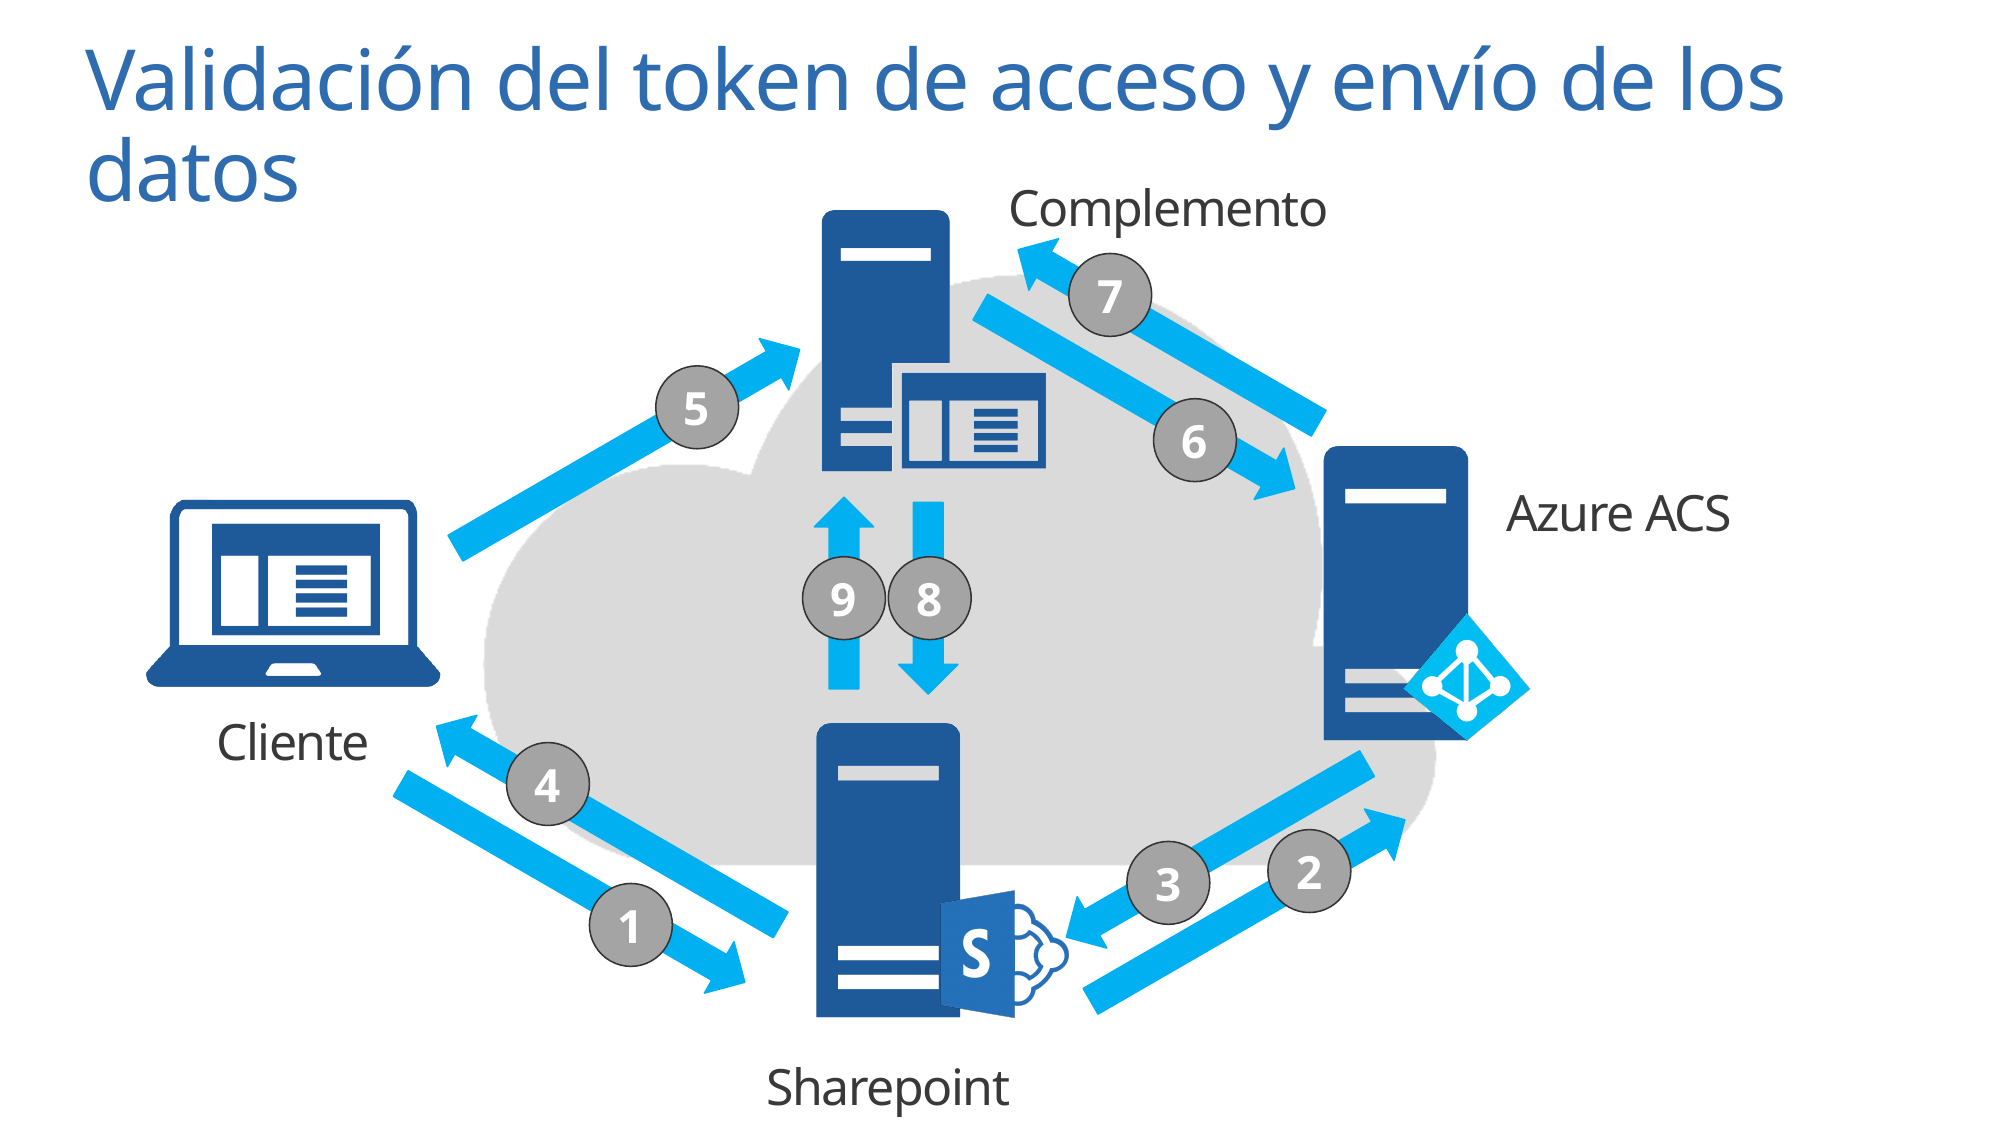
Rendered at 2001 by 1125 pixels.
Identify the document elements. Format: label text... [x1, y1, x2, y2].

text_box Cliente [164, 741, 422, 771]
picture [1423, 641, 1510, 721]
text_box [439, 714, 480, 770]
title Validación del token de acceso y envío de los datos [85, 37, 1915, 161]
text_box [447, 516, 480, 562]
text_box [392, 770, 480, 848]
picture [145, 445, 441, 741]
text_box Sharepoint [759, 1055, 1017, 1116]
picture [480, 91, 1544, 1049]
text_box Azure ACS [1544, 481, 1748, 542]
